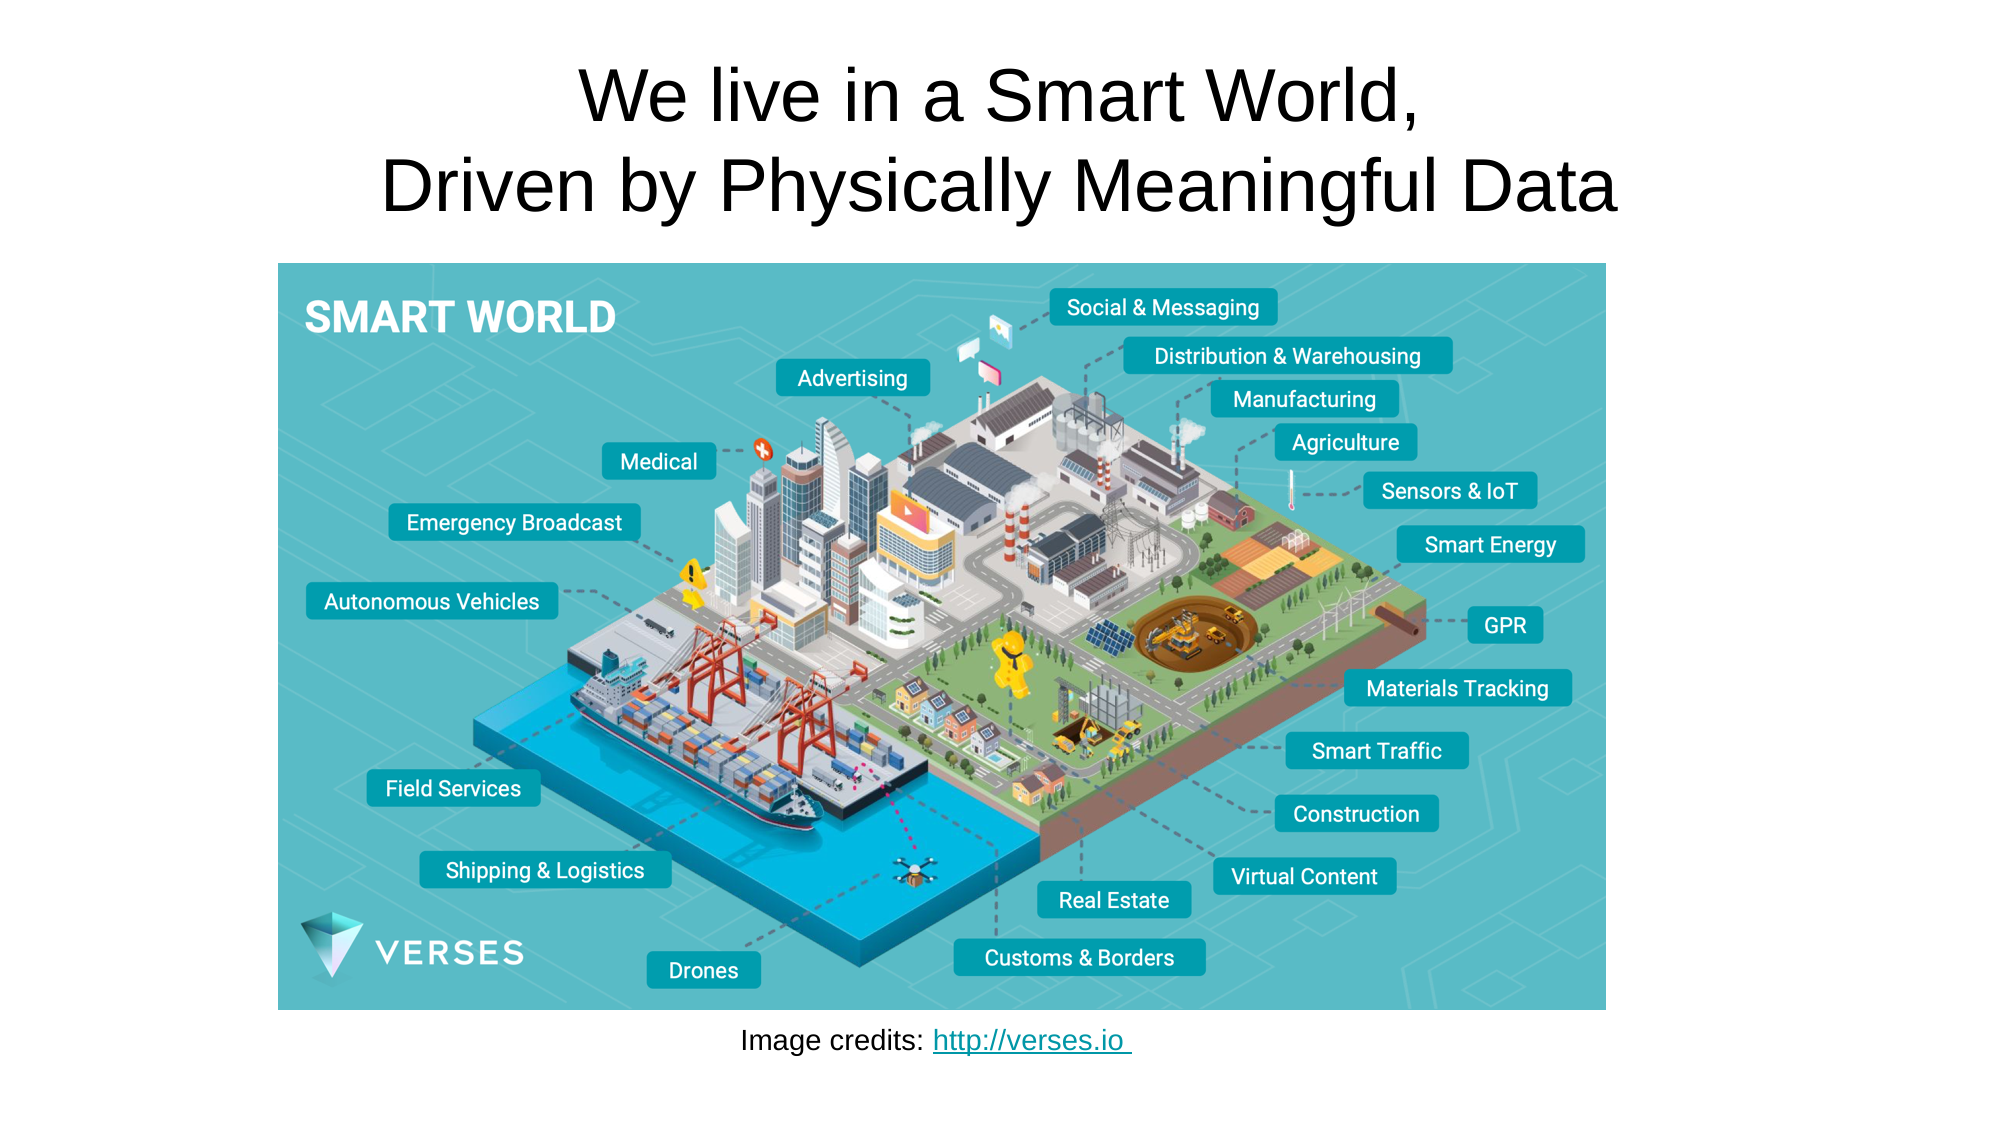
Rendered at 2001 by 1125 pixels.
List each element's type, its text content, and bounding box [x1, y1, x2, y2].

picture [278, 262, 1606, 1010]
text_box Image credits: http://verses.io [725, 1018, 1148, 1064]
text_box We live in a Smart World, Driven by Physically Meaningful Data [365, 39, 1635, 234]
